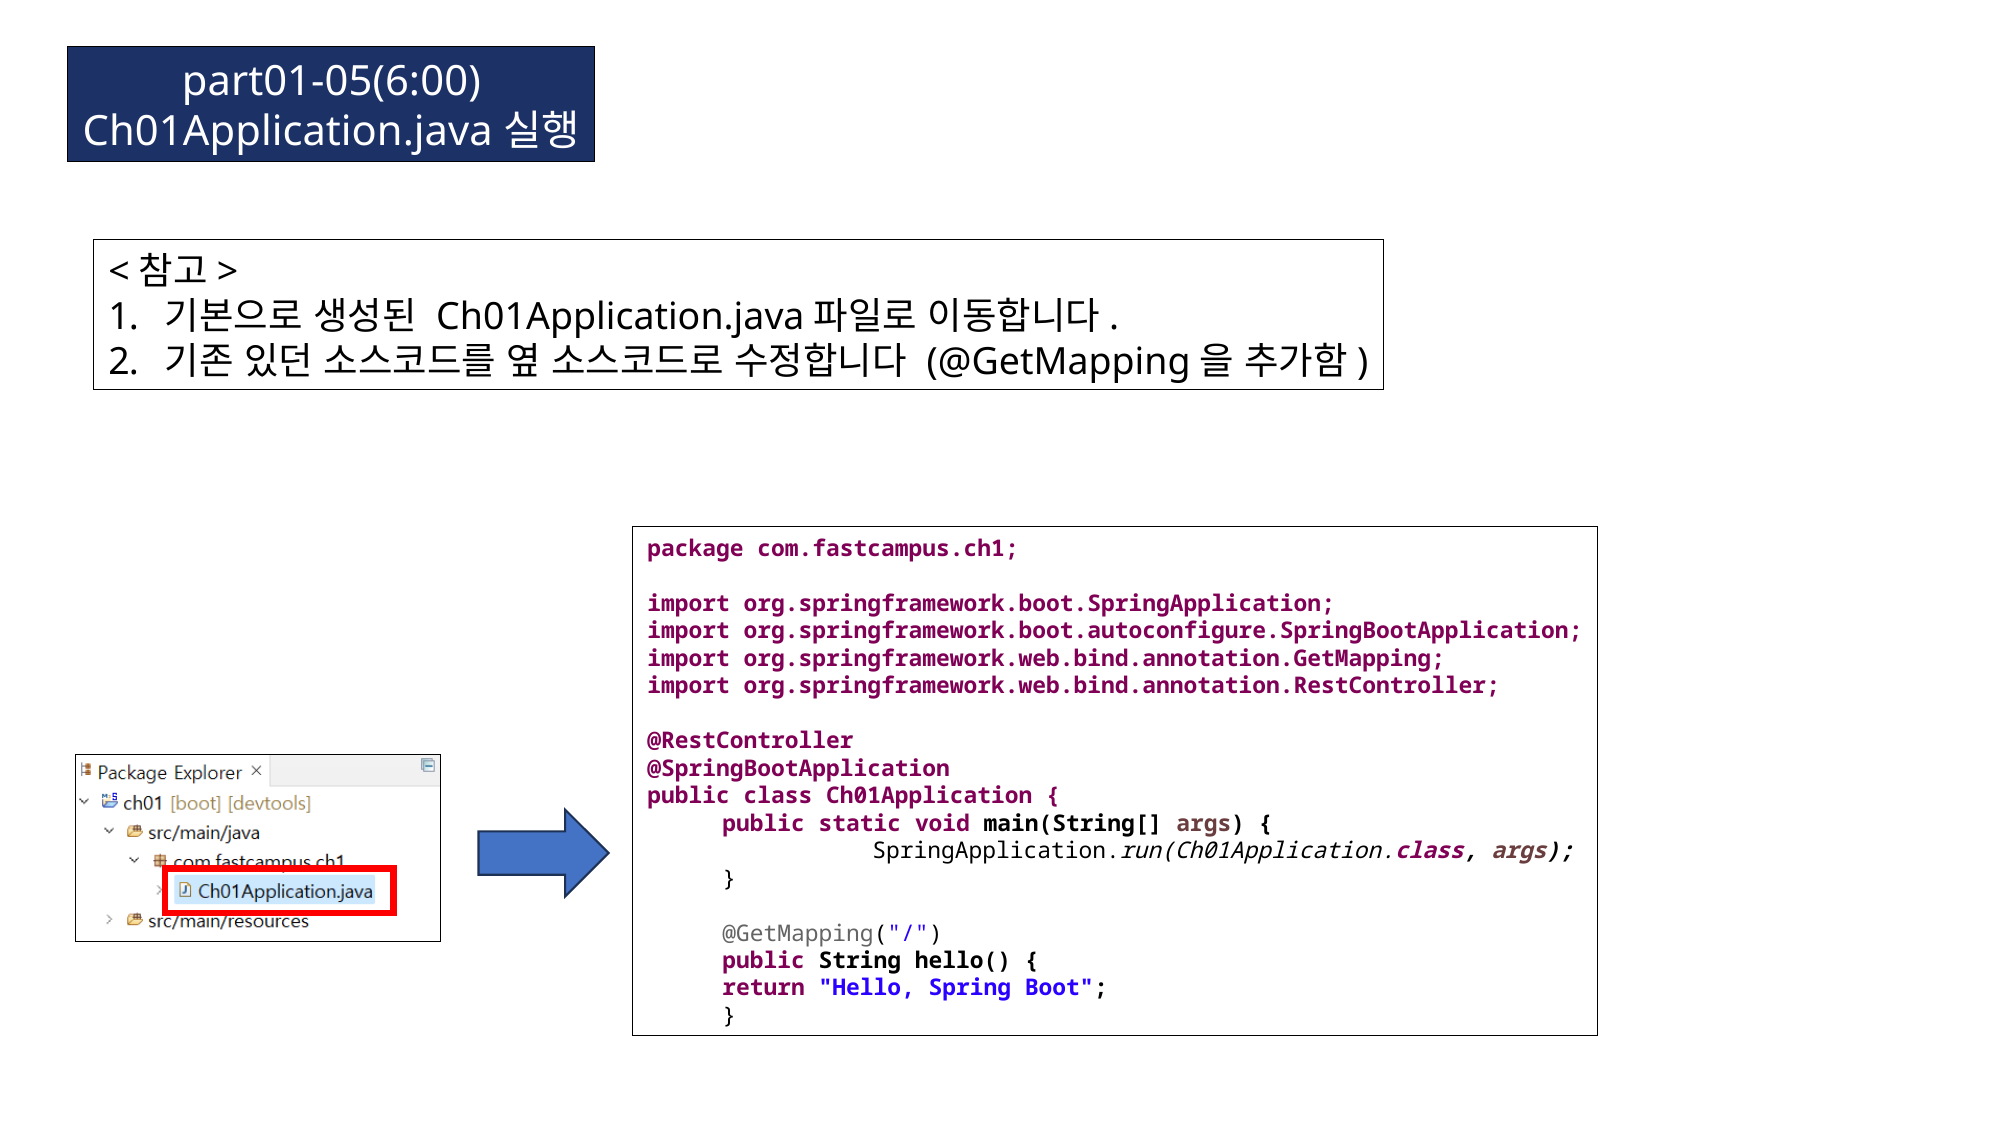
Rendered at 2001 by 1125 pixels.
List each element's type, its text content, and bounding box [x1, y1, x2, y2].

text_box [75, 526, 1560, 1042]
text_box part01-05(6:00) Ch01Application.java실행 [67, 46, 595, 162]
text_box <참고> 기본으로 생성된 Ch01Application.java파일로 이동합니다. 기존 있던 소스코드를 옆 소스코드로 수정합니다 (@GetMapping을 추가함) [93, 239, 1384, 390]
